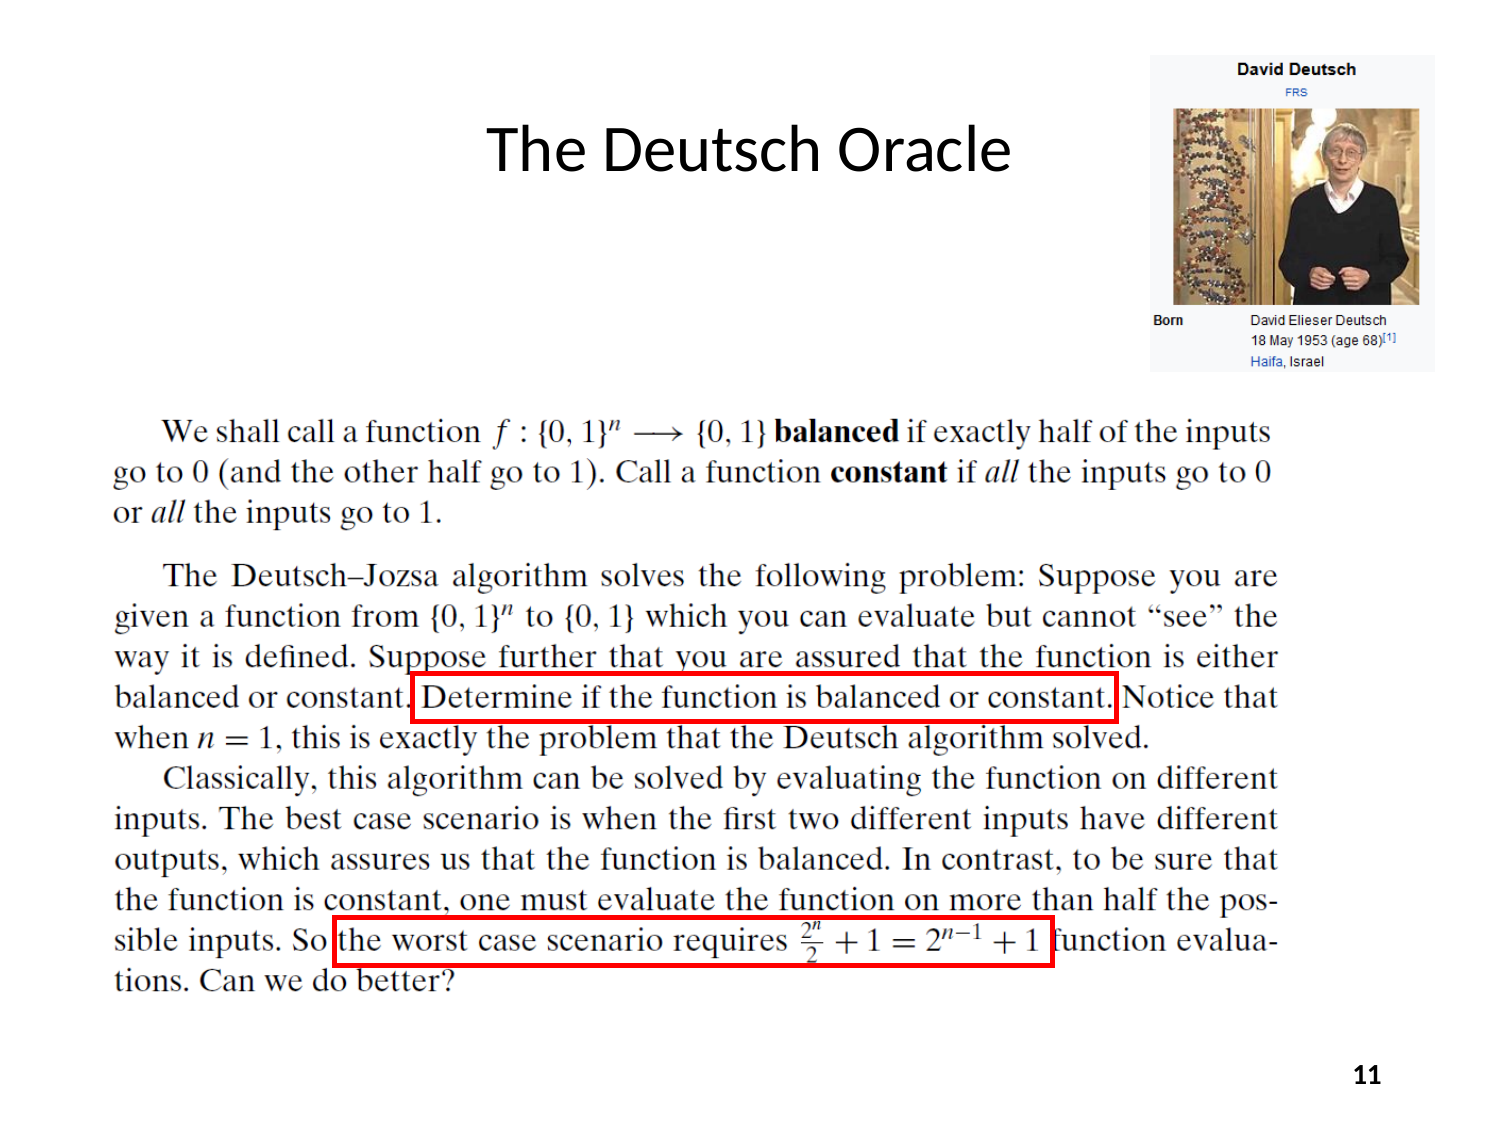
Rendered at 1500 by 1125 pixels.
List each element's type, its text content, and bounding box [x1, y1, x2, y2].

picture [90, 549, 1309, 1003]
picture [1150, 55, 1435, 372]
title The Deutsch Oracle [103, 59, 1150, 241]
picture [90, 405, 1329, 543]
slide_number 11 [1059, 1042, 1397, 1103]
